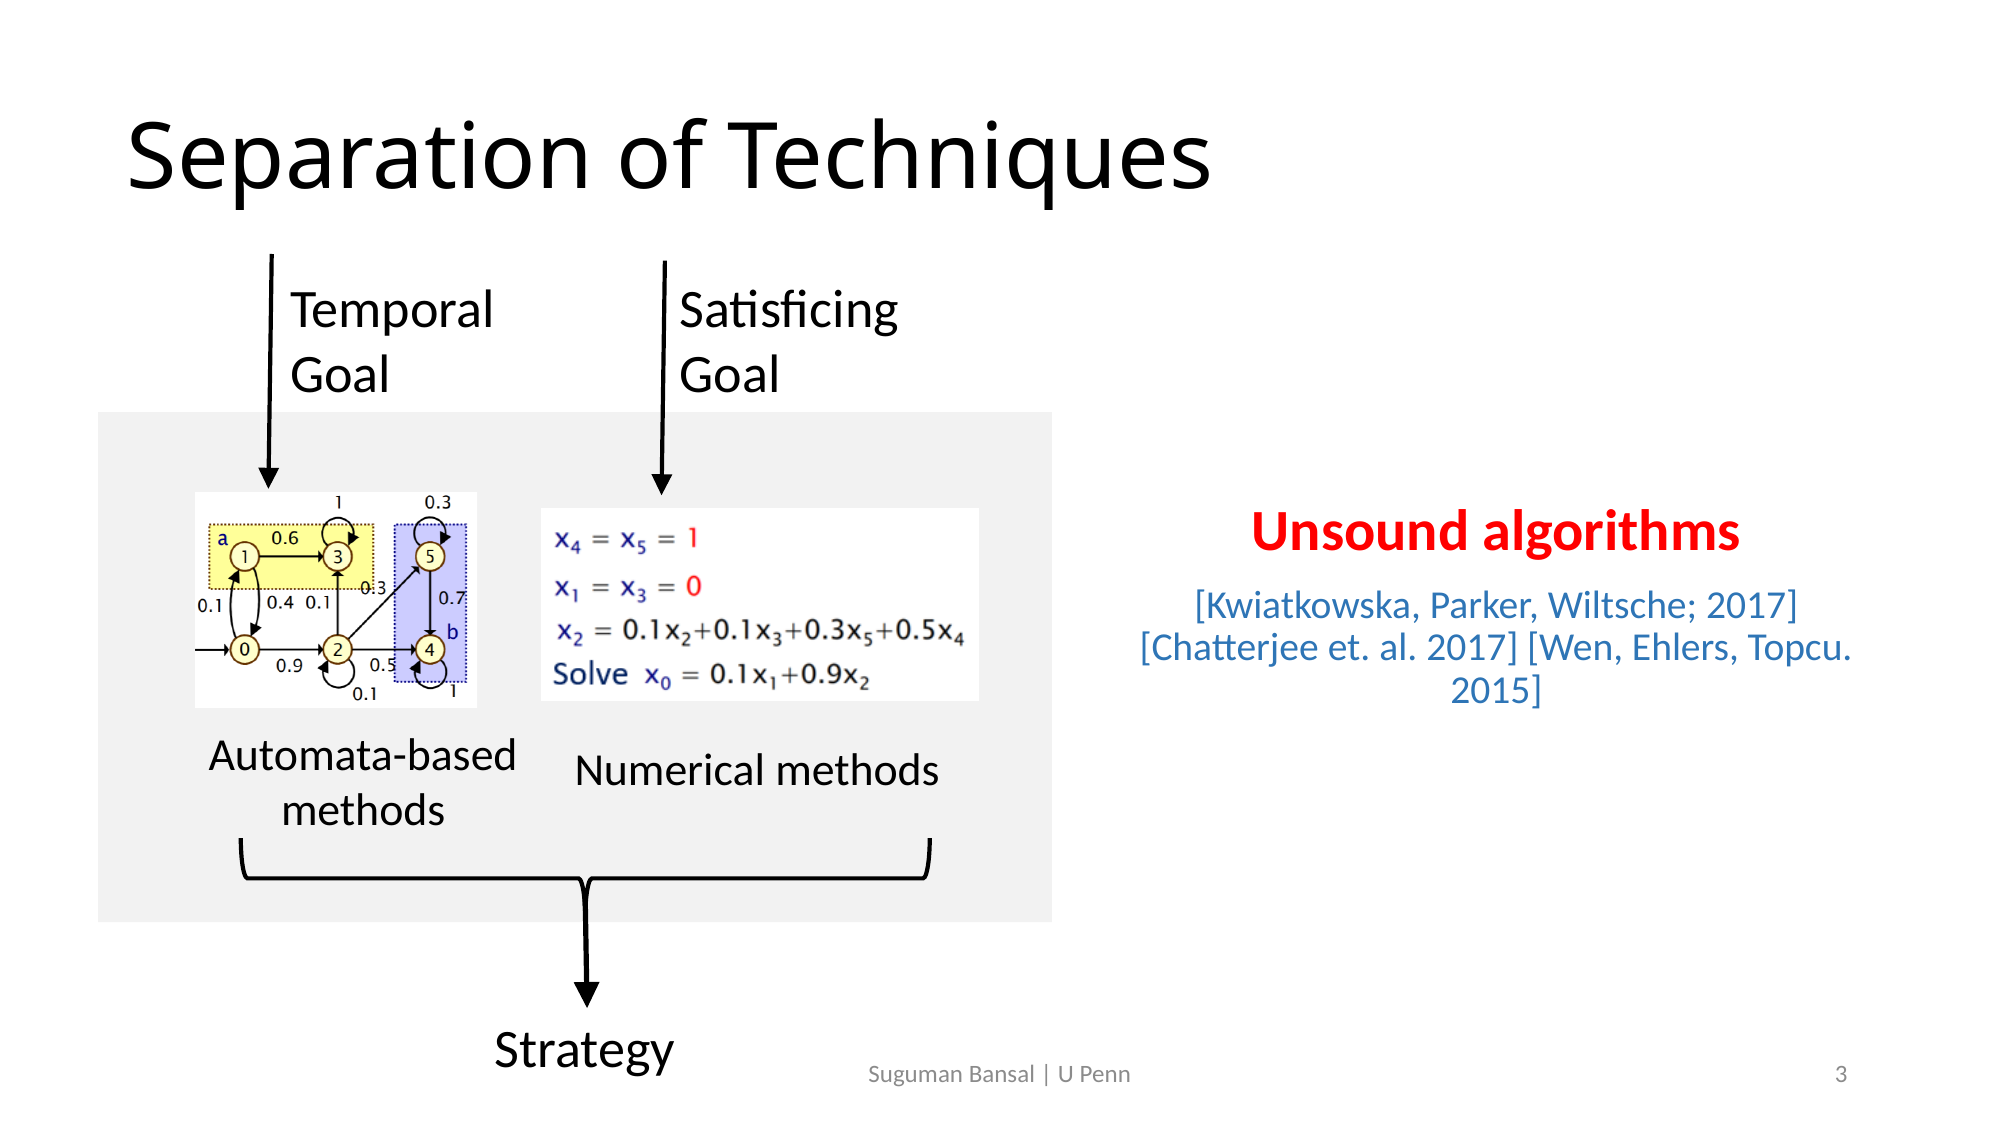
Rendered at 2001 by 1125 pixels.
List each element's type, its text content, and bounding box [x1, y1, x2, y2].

picture [541, 508, 979, 701]
text_box Temporal Goal [275, 266, 554, 412]
text_box Numerical methods [521, 731, 994, 802]
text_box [661, 260, 665, 496]
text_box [268, 253, 272, 489]
text_box Satisficing Goal [665, 265, 1025, 411]
list Unsound algorithms [Kwiatkowska, Parker, Wiltsche; 2017] [Chatterjee et. al. 2017] [Wen, Ehlers, Topcu. 2015] [1116, 492, 1877, 770]
picture [195, 492, 478, 708]
text_box [240, 838, 931, 919]
footer Suguman Bansal | U Penn [662, 1042, 1338, 1103]
text_box Strategy [366, 1005, 804, 1086]
slide_number 3 [1412, 1042, 1863, 1103]
text_box Separation of Techniques [111, 49, 1837, 268]
text_box [97, 411, 1053, 923]
text_box Automata-based methods [127, 717, 599, 842]
